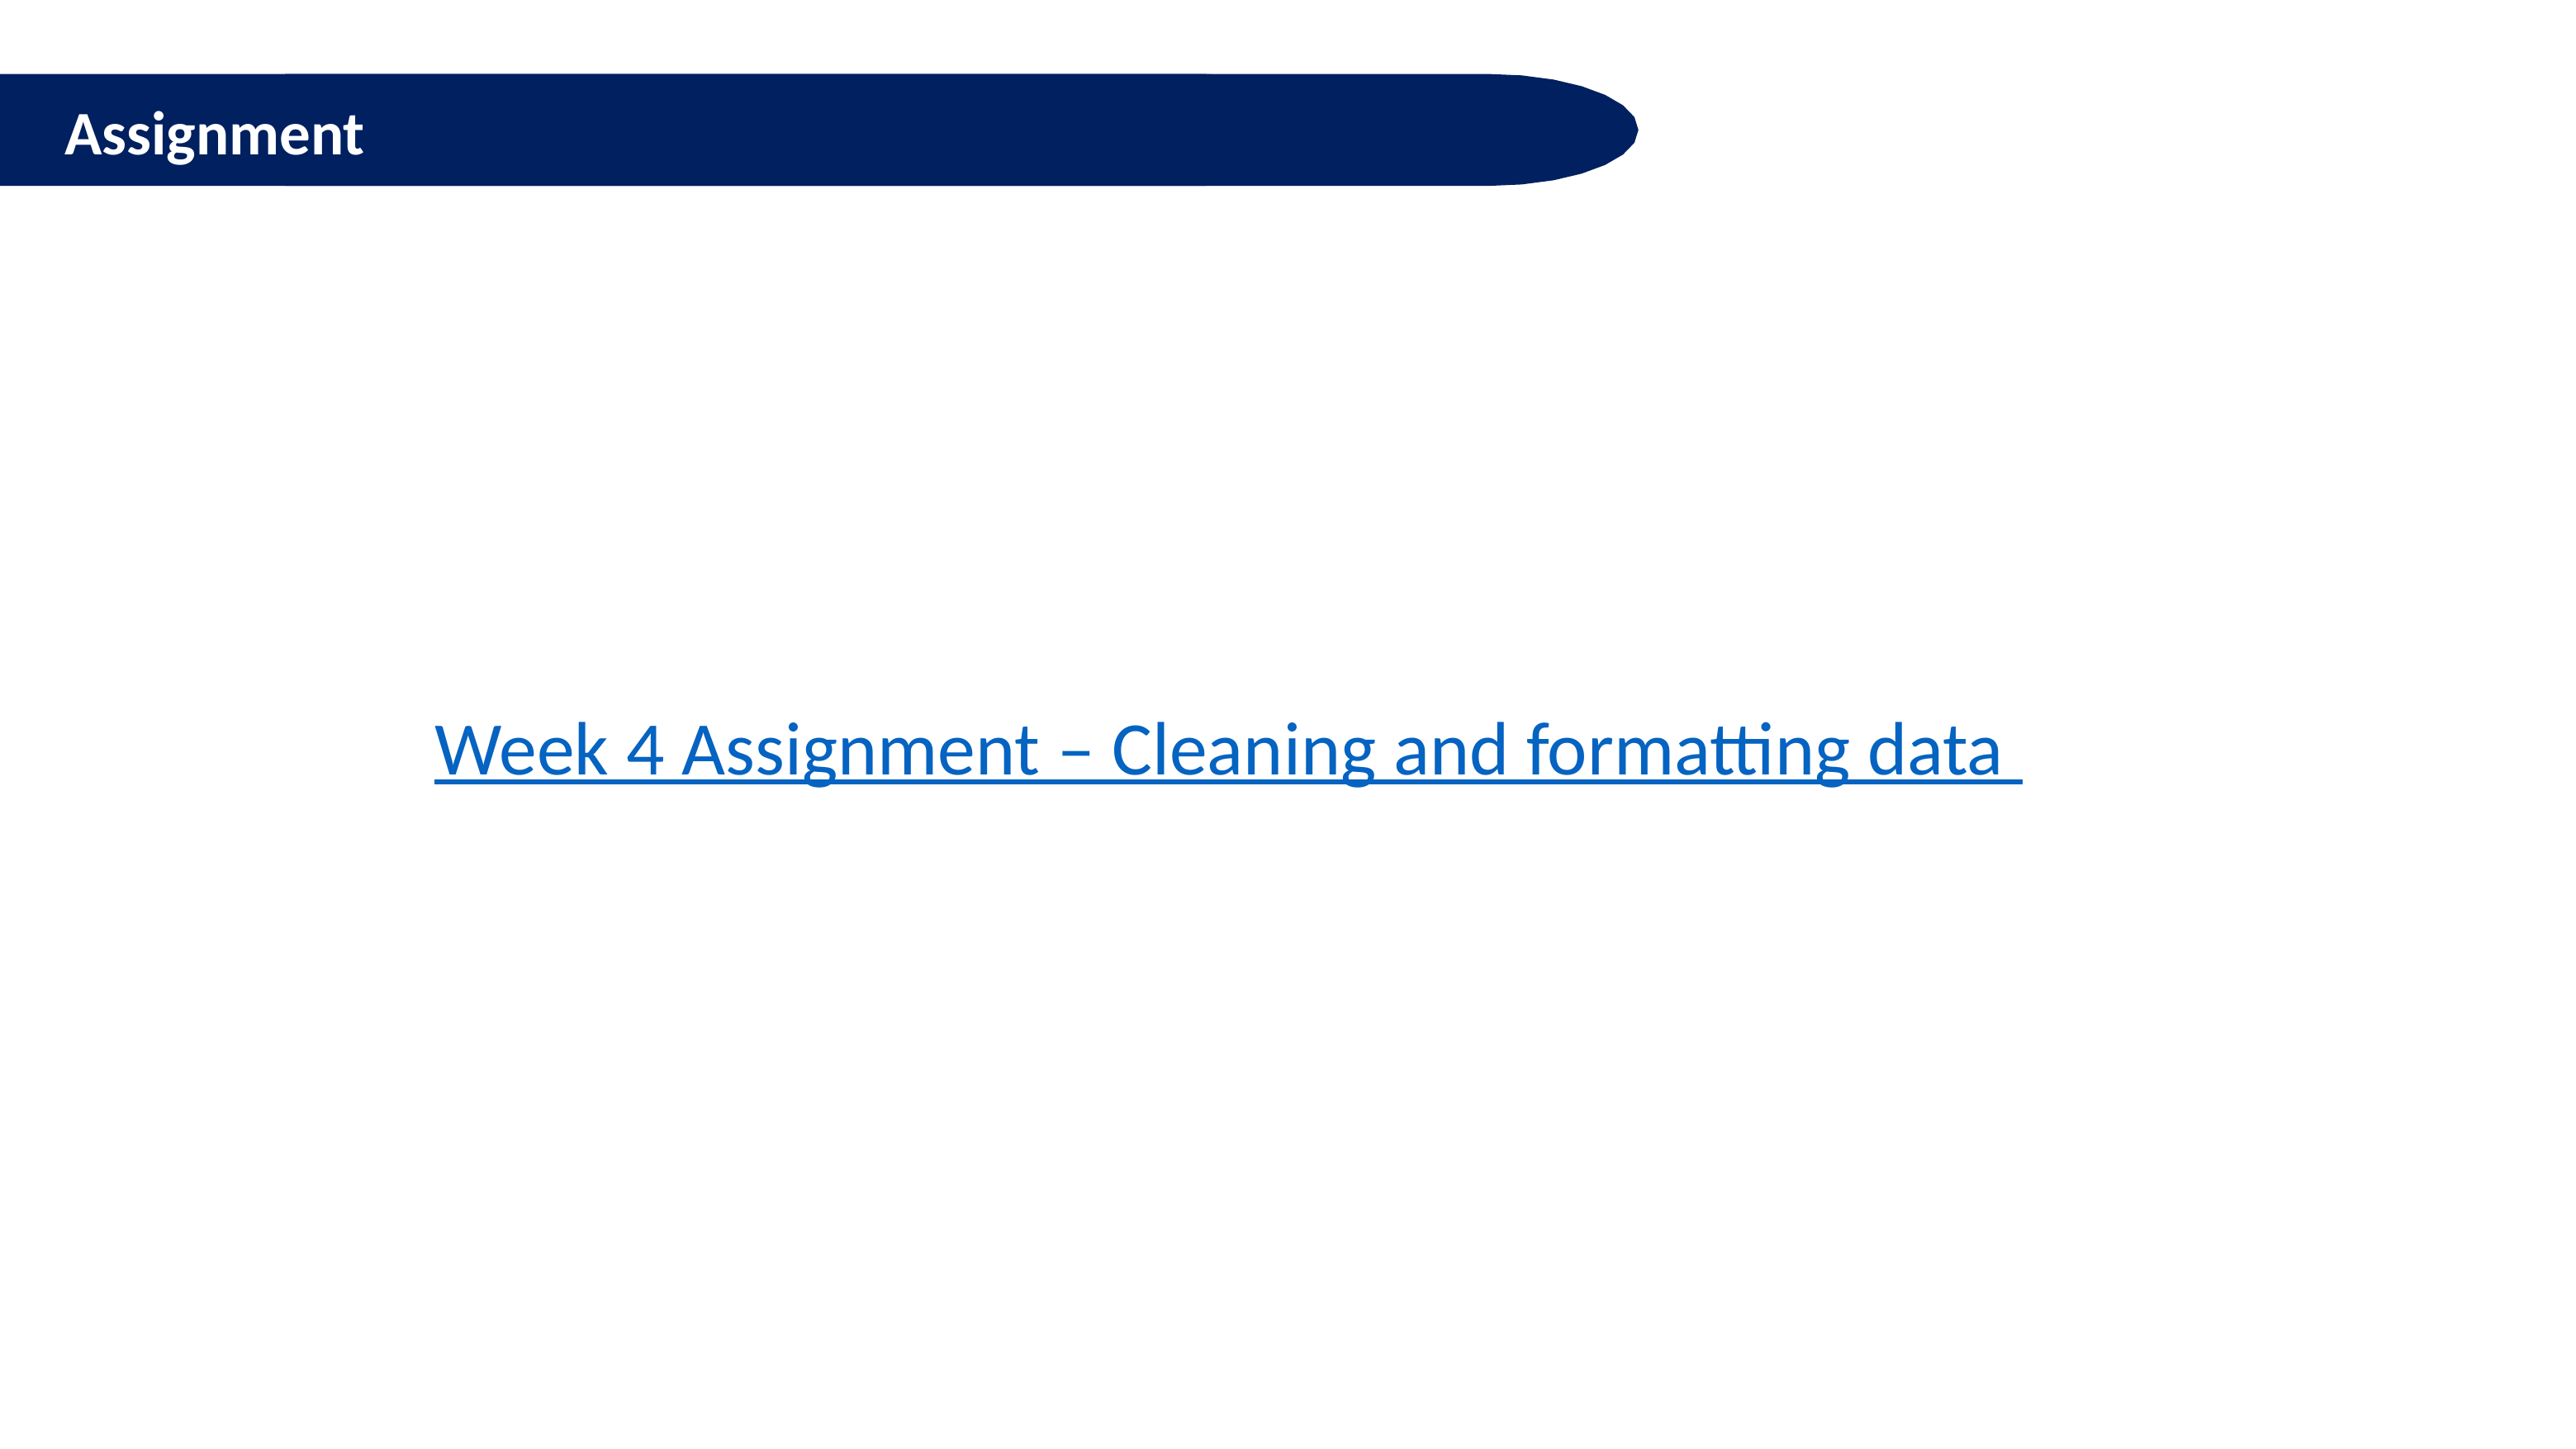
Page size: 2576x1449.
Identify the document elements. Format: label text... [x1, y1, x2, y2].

text_box Week 4 Assignment – Cleaning and formatting data [422, 693, 2285, 797]
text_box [0, 73, 1639, 187]
